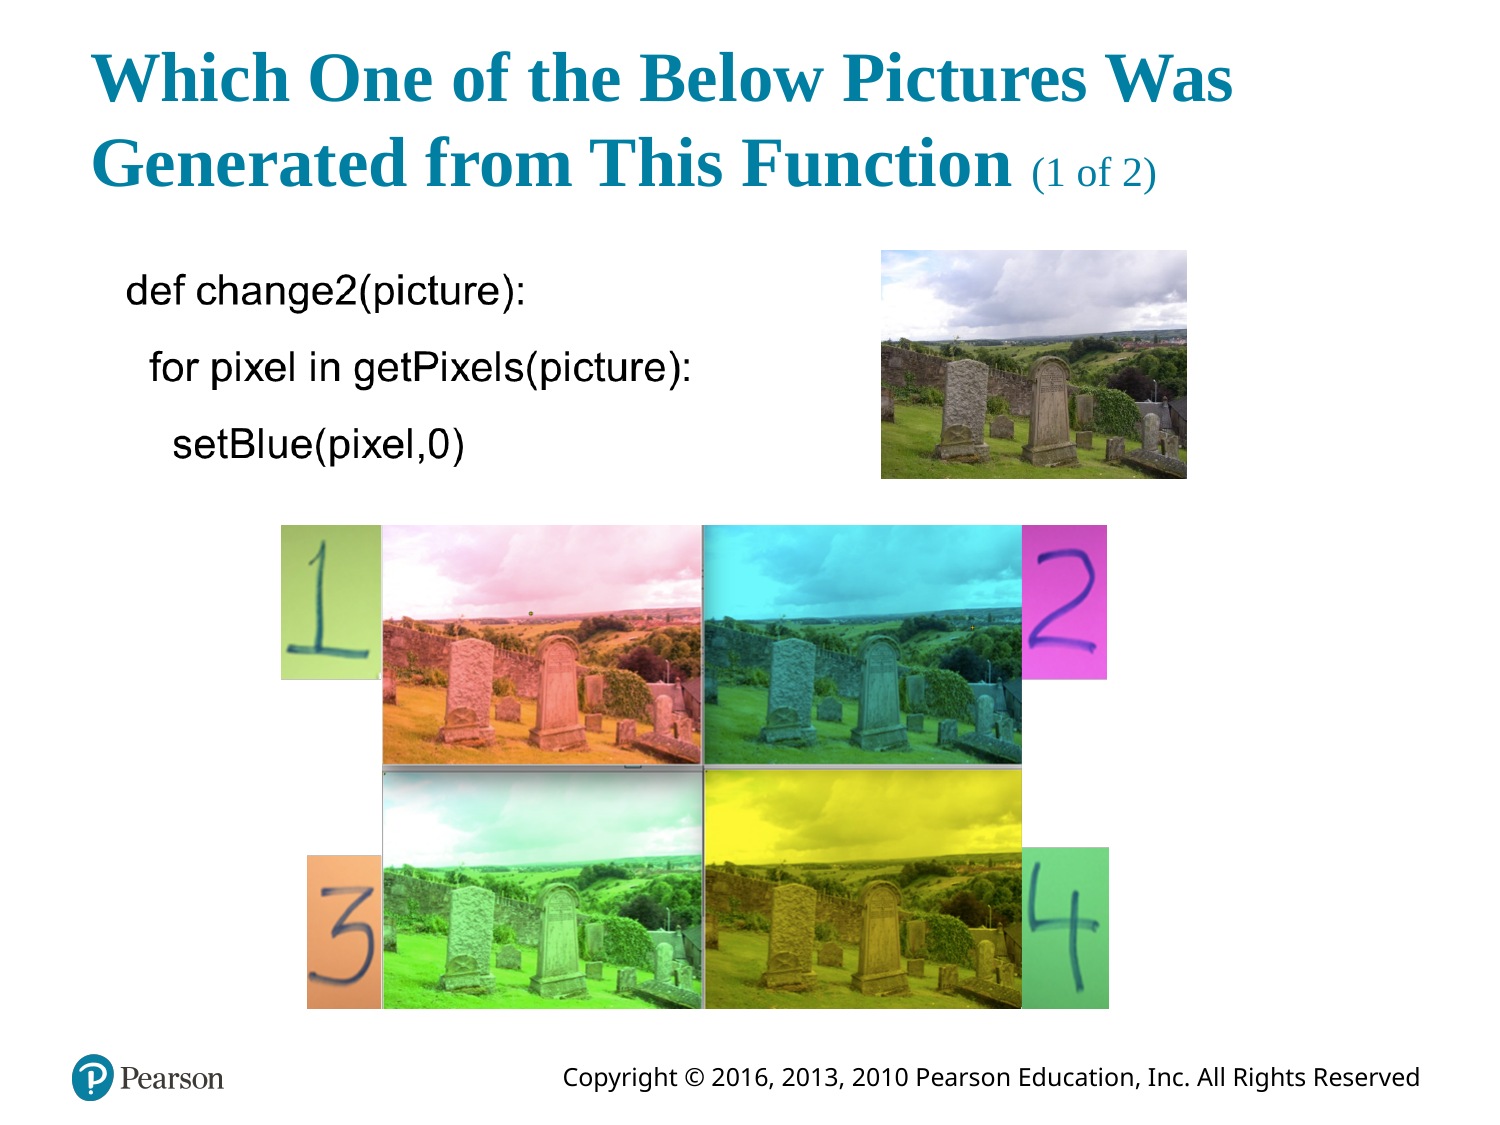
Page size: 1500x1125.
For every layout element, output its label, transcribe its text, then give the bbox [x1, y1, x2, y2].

picture [280, 525, 1109, 1009]
picture [72, 1054, 88, 1070]
picture [98, 1054, 224, 1101]
title Which One of the Below Pictures Was Generated from This Function (1 of 2) [75, 0, 1425, 216]
picture [100, 265, 717, 472]
picture [880, 249, 1187, 480]
picture [72, 1087, 83, 1101]
picture [80, 1063, 106, 1088]
